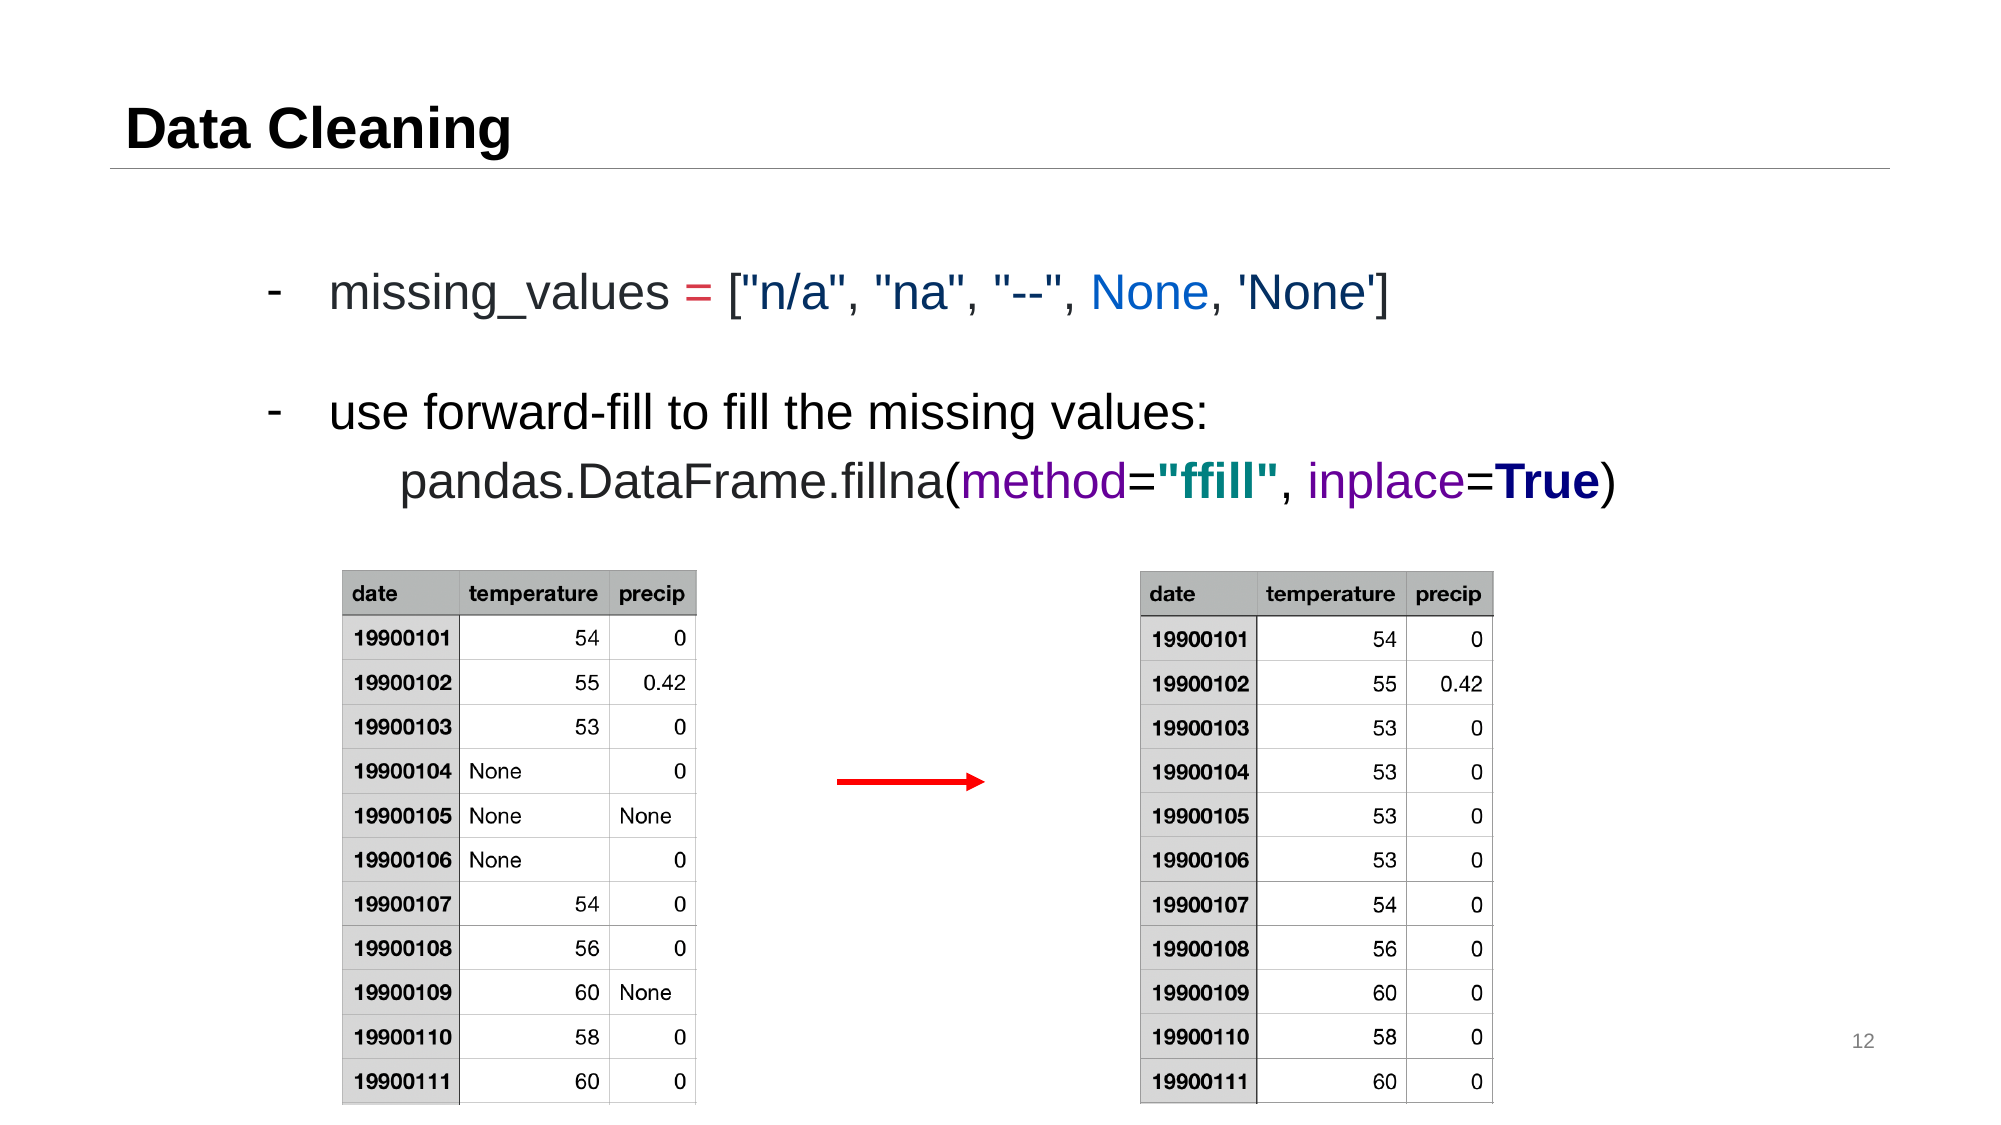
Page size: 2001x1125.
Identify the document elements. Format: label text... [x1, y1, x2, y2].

slide_number ‹#› [1498, 1023, 1890, 1058]
title Data Cleaning [109, 0, 1890, 169]
text_box missing_values = ["n/a", "na", "--", None, 'None'] use forward-fill to fill the missing values: pandas.DataFrame.fillna(method="ffill", inplace=True) [238, 199, 1762, 588]
picture [1135, 567, 1494, 1104]
picture [339, 566, 698, 1105]
